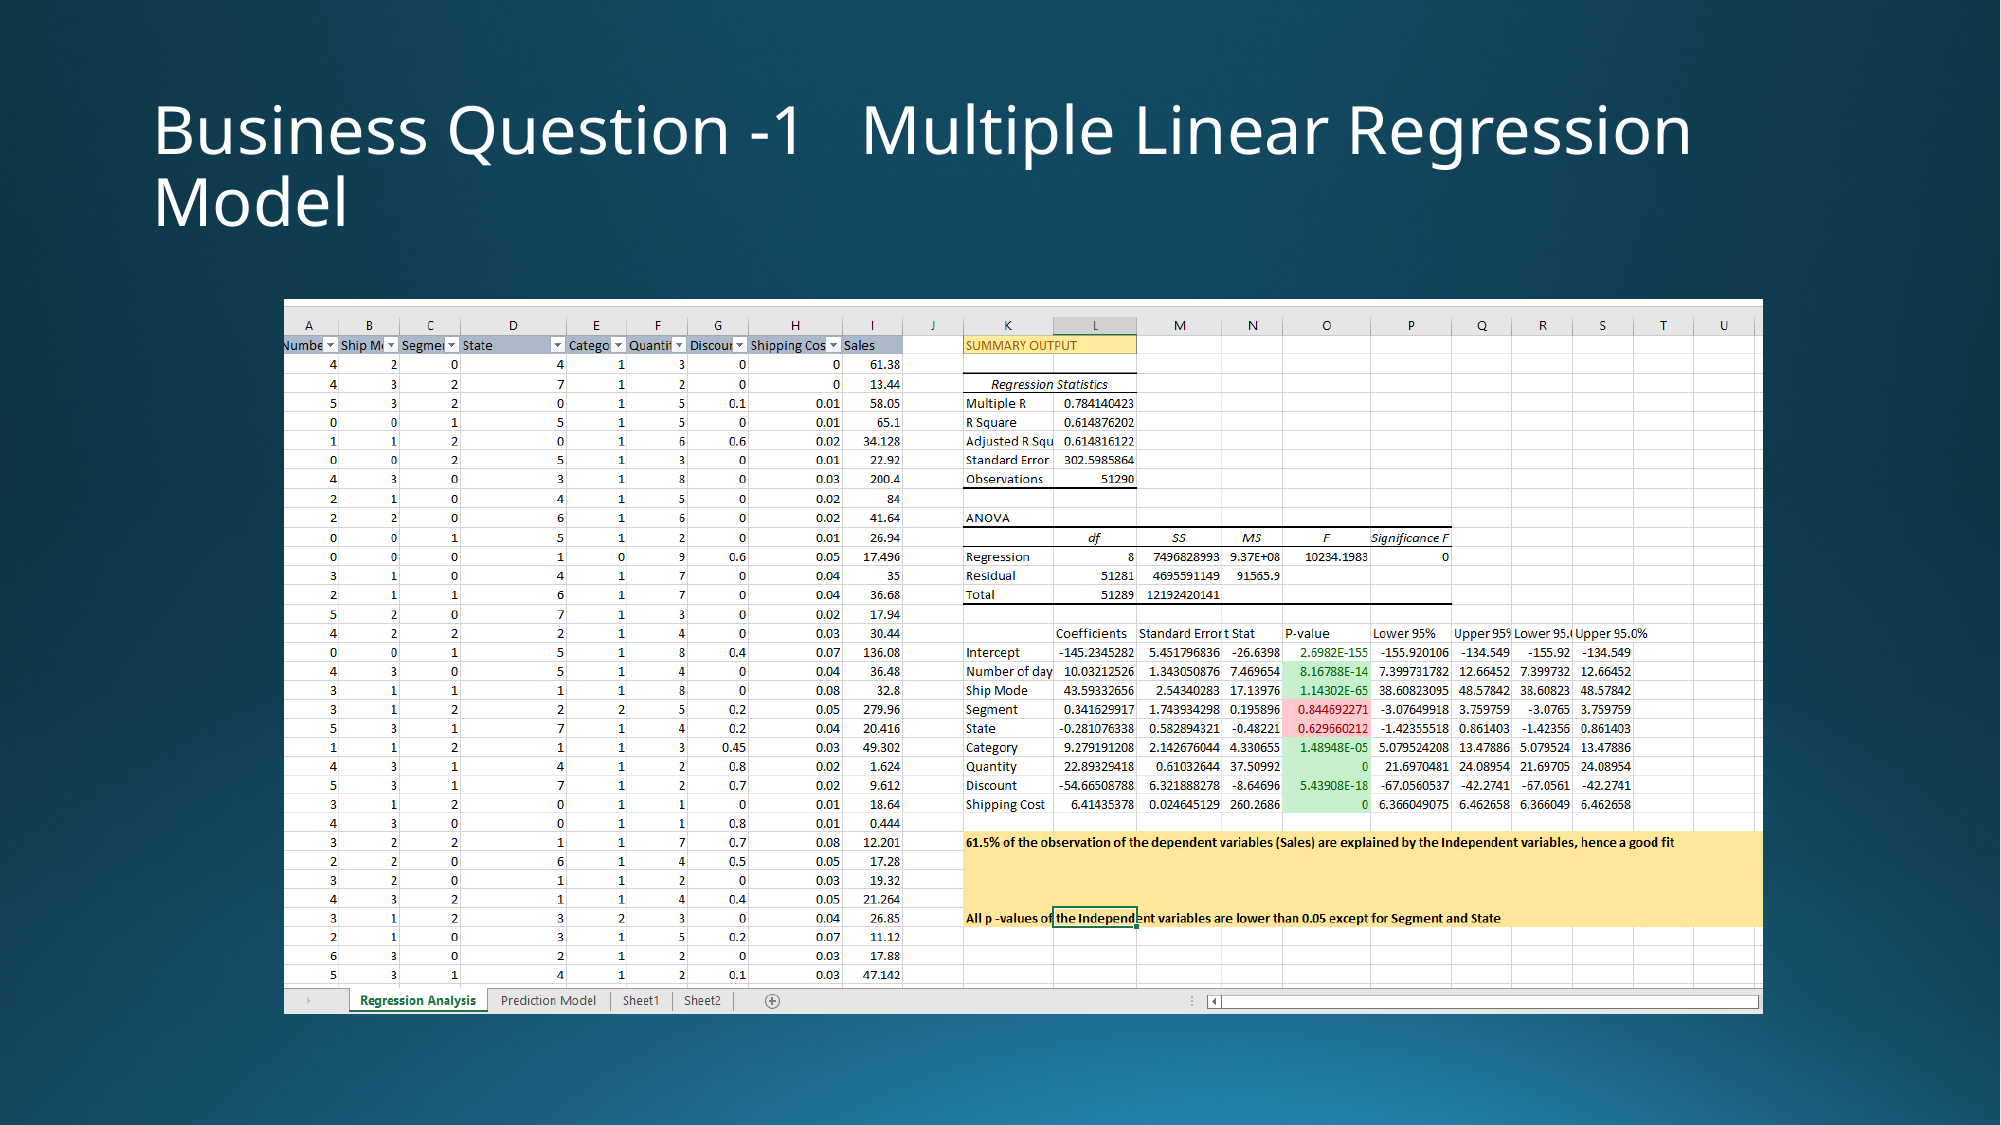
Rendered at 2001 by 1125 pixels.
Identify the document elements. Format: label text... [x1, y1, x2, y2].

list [284, 299, 1763, 1014]
title Business Question -1 Multiple Linear Regression Model [137, 59, 1863, 278]
picture [0, 0, 2001, 1125]
